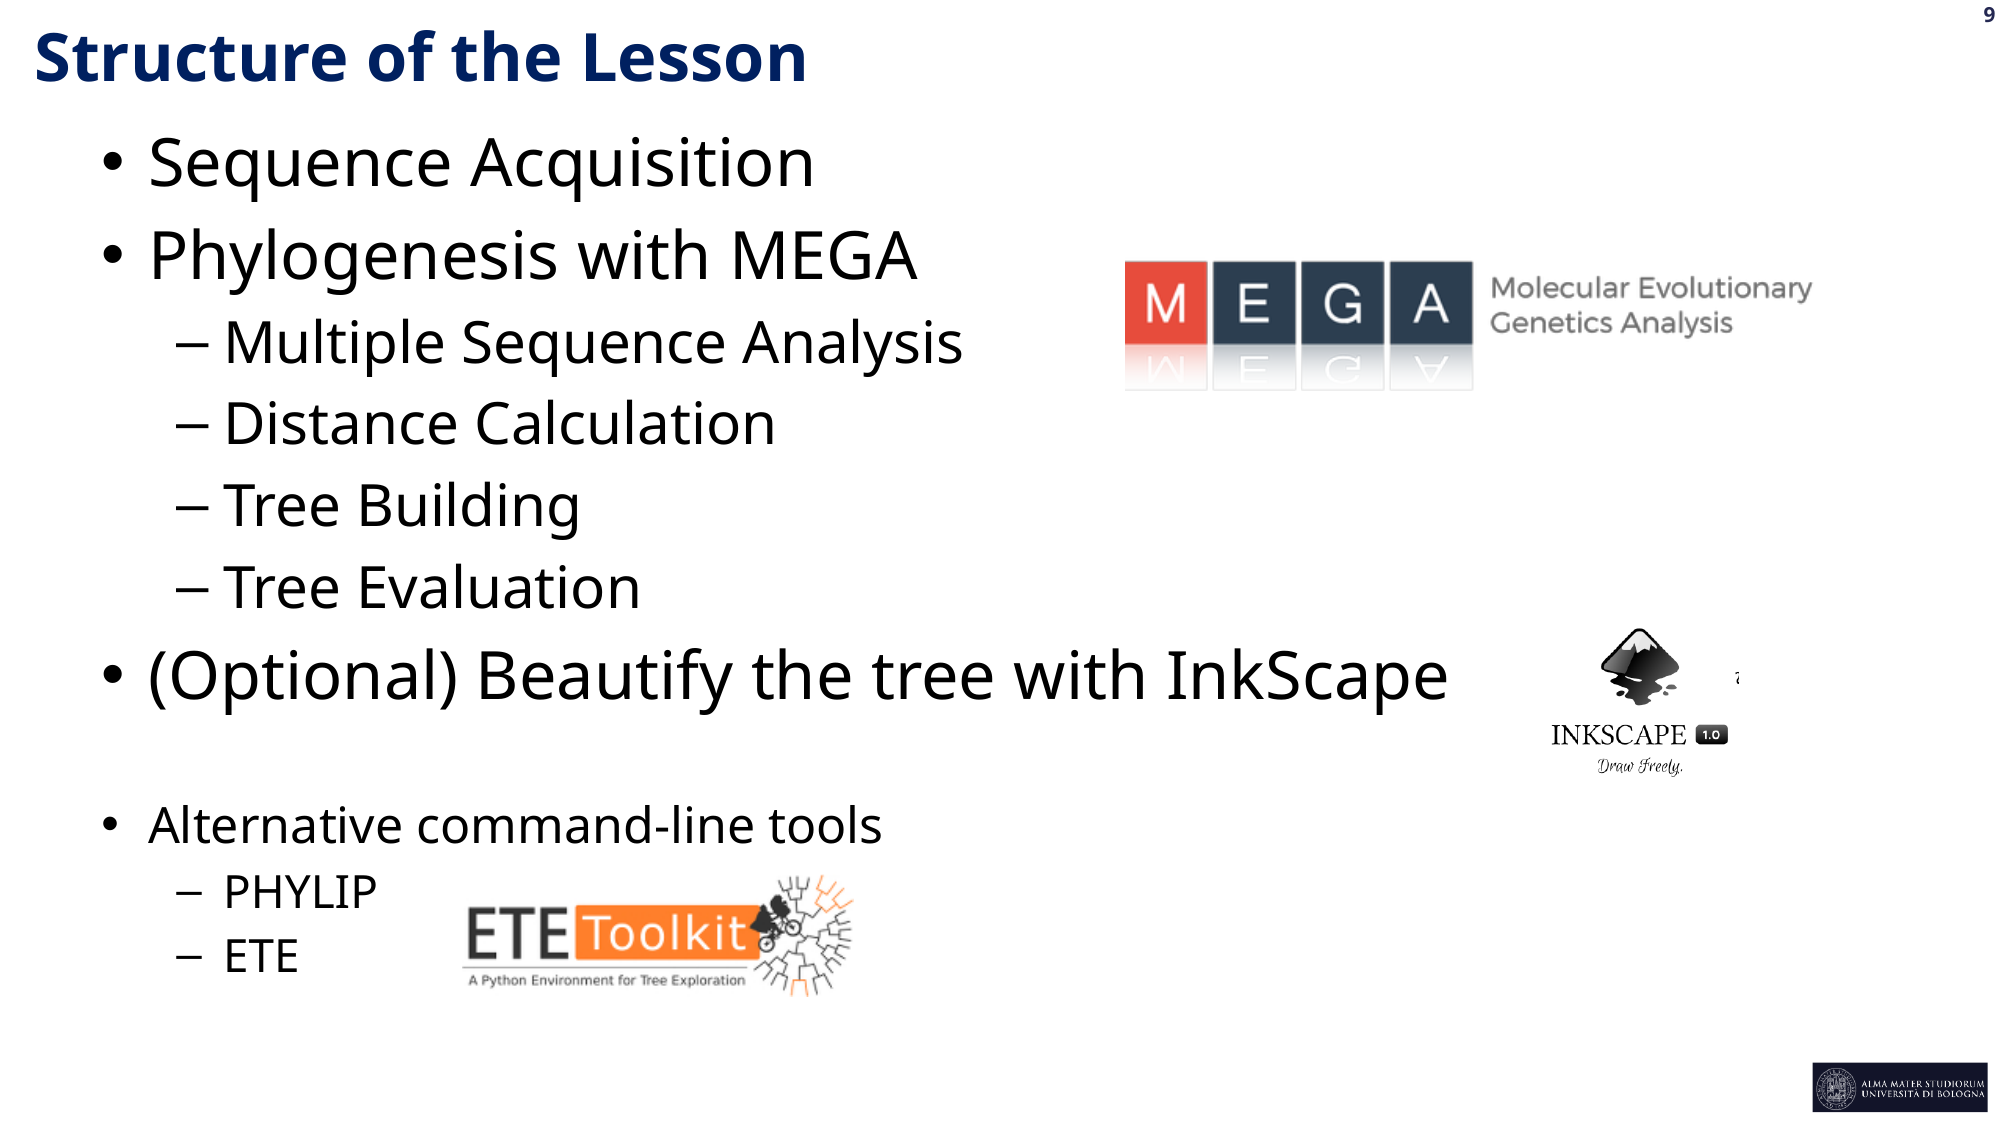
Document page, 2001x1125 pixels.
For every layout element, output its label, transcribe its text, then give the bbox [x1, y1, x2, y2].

picture [462, 874, 854, 998]
picture [1537, 623, 1739, 787]
list Sequence Acquisition Phylogenesis with MEGA Multiple Sequence Analysis Distance Calculation Tree Building Tree Evaluation (Optional) Beautify the tree with InkScape Alternative command-line tools PHYLIP ETE [86, 112, 1930, 1076]
picture [1812, 1062, 1988, 1113]
picture [1124, 162, 1843, 502]
list Structure of the Lesson [19, 7, 1930, 102]
